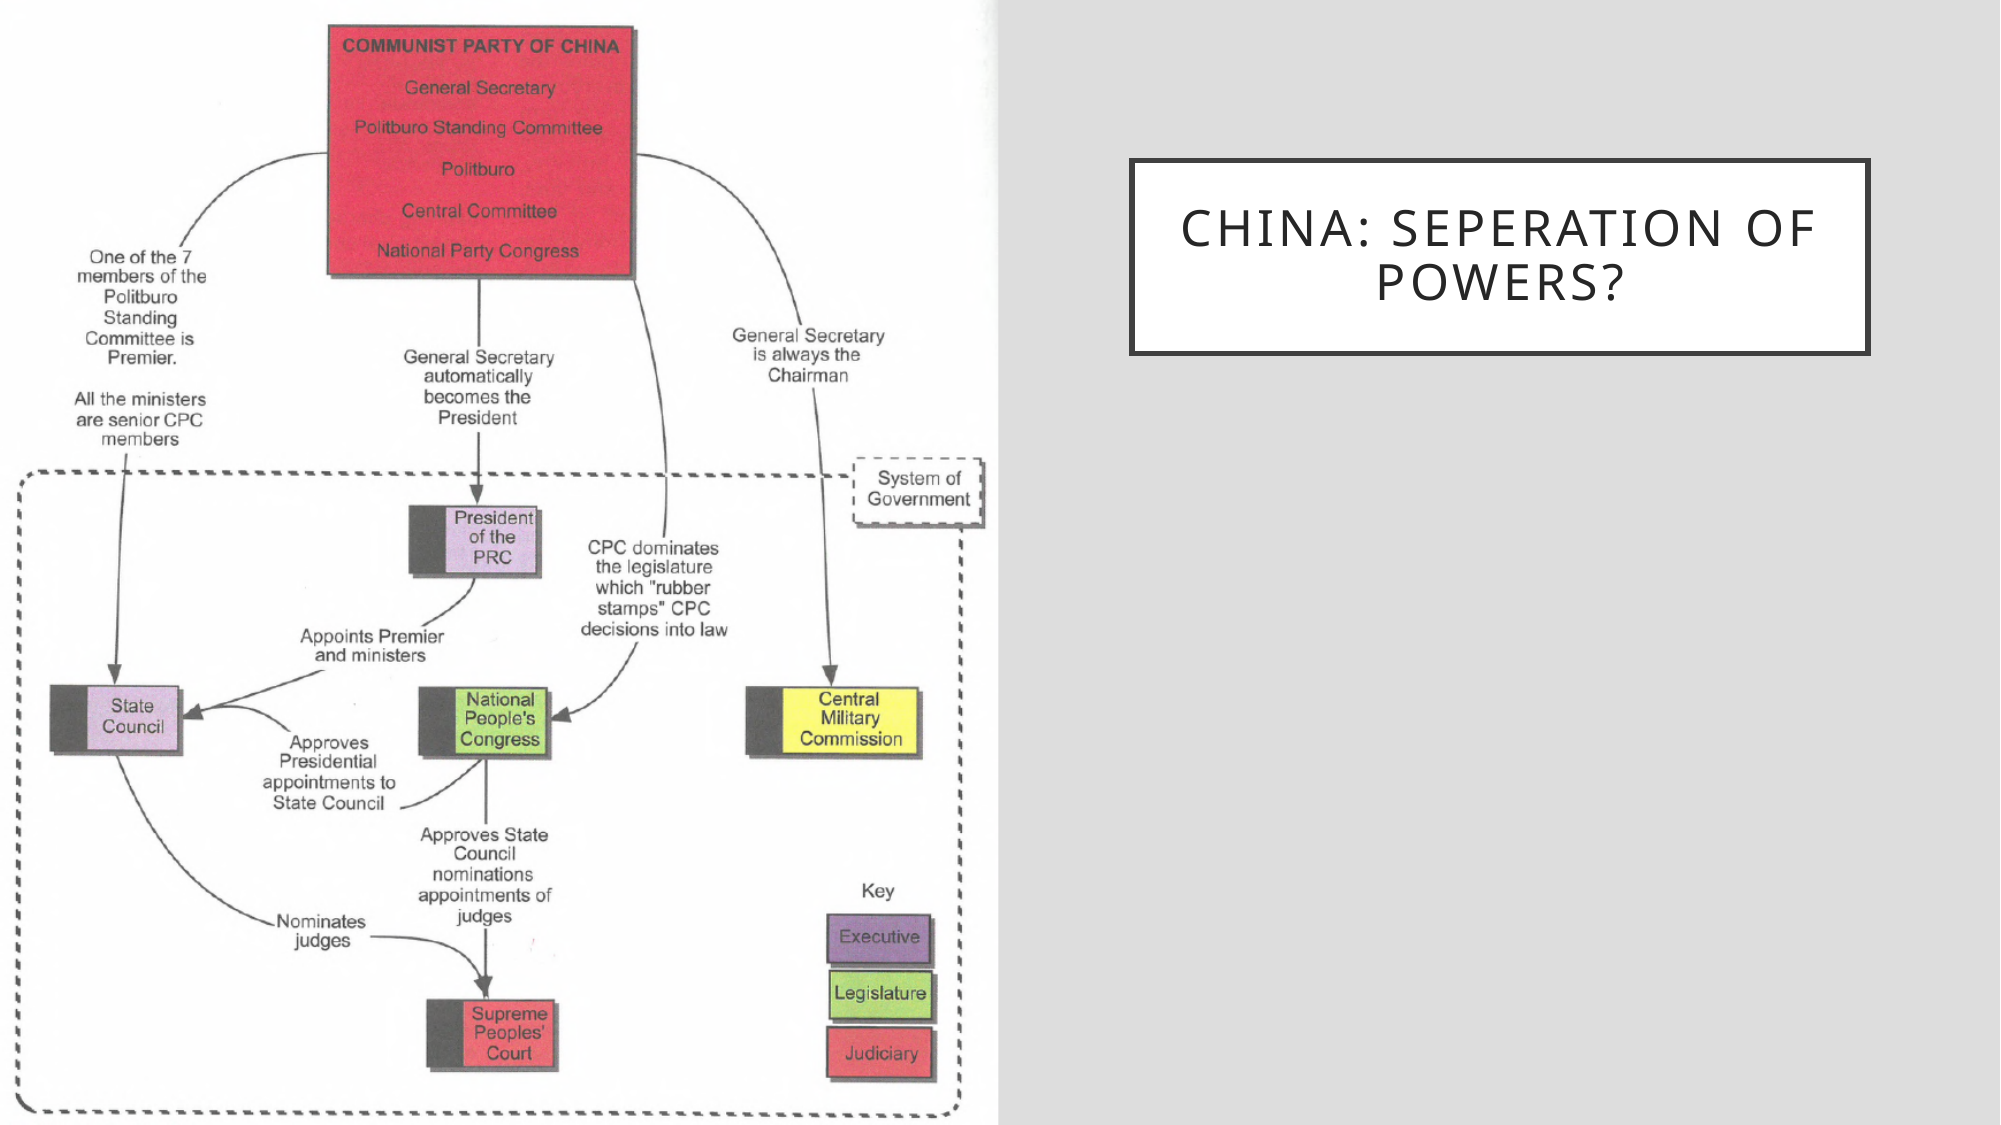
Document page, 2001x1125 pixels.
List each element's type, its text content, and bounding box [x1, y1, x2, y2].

picture [0, 0, 999, 1125]
title CHINA: SEPERATION OF POWERS? [1129, 158, 1871, 356]
